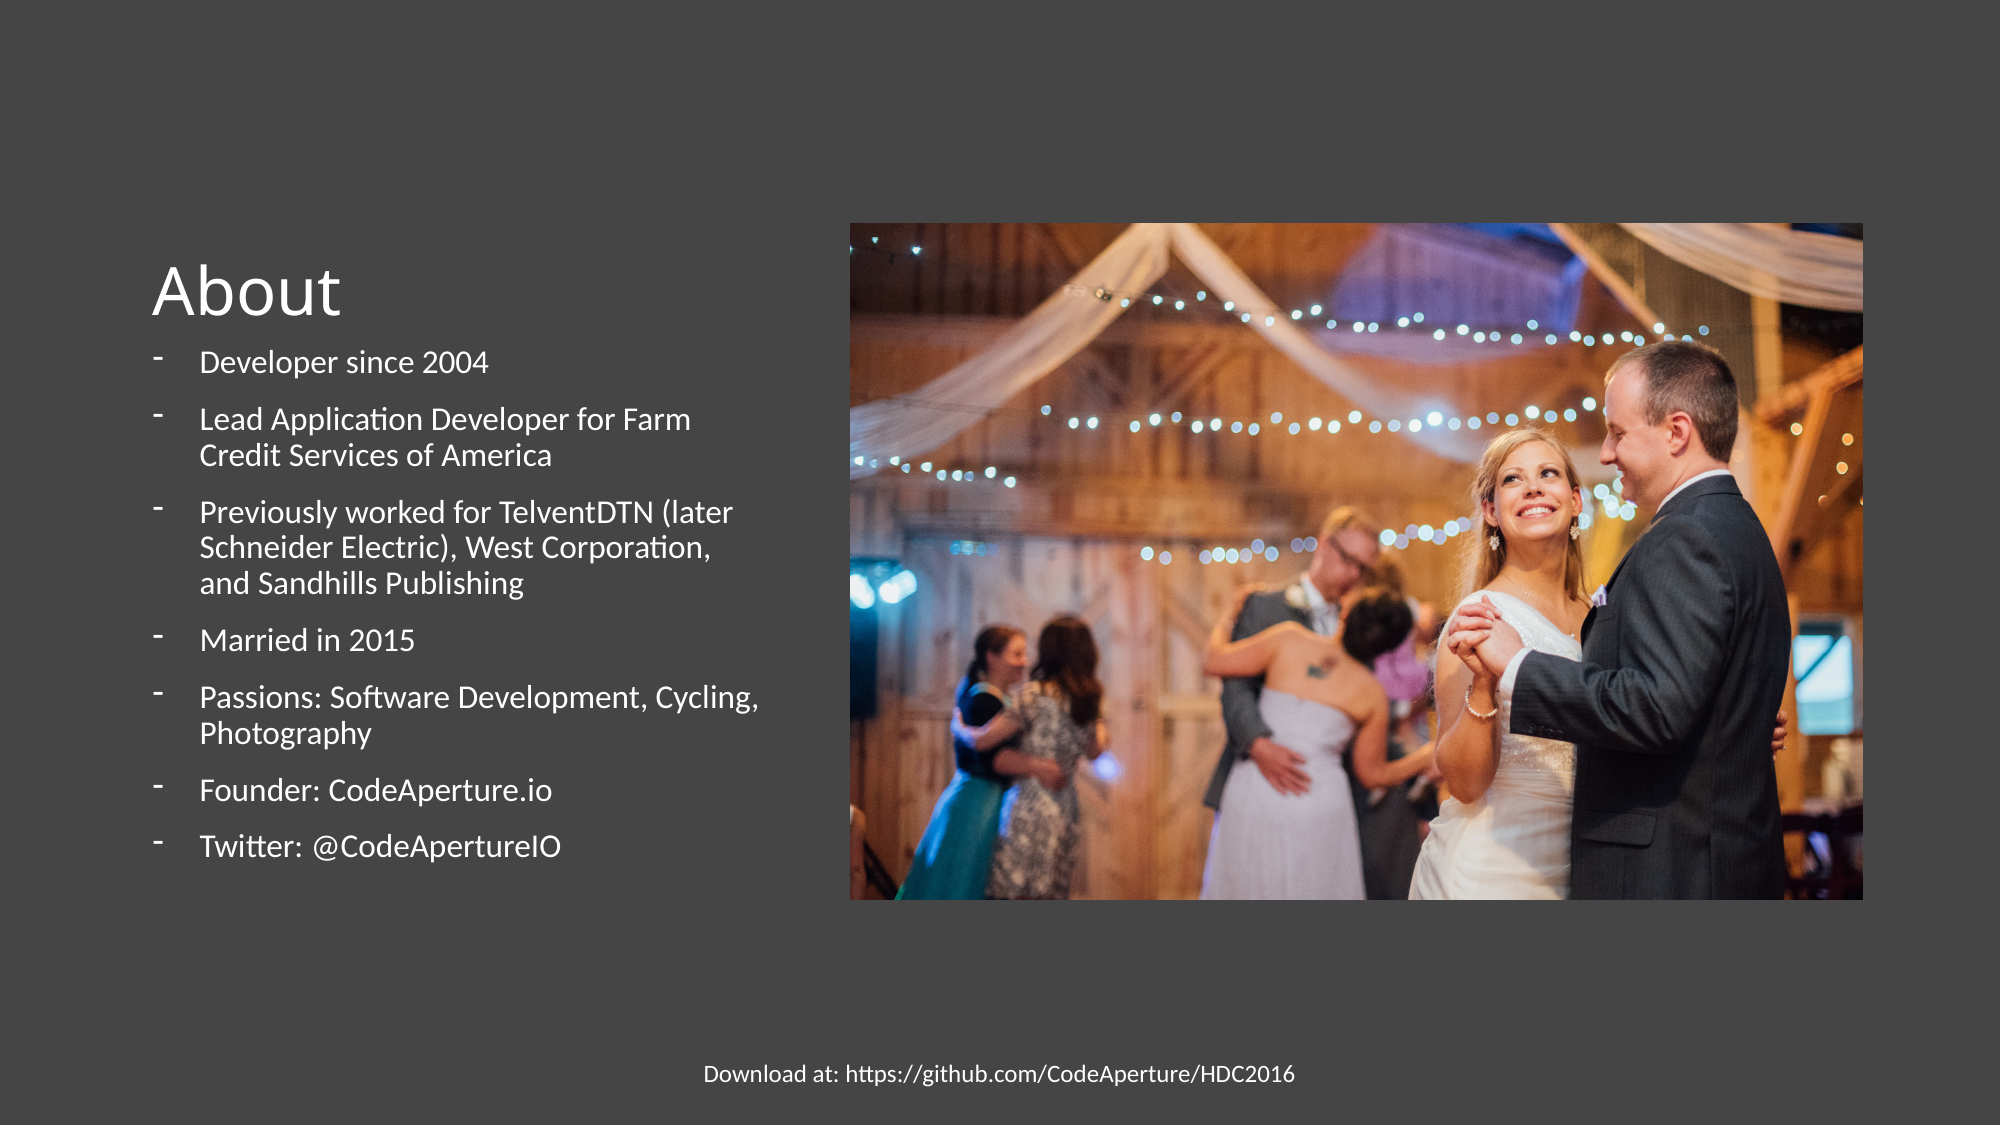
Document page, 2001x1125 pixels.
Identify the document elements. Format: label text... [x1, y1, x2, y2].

footer Download at: https://github.com/CodeAperture/HDC2016 [662, 1042, 1338, 1103]
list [850, 223, 1863, 900]
list Developer since 2004 Lead Application Developer for Farm Credit Services of America Previously worked for TelventDTN (later Schneider Electric), West Corporation, and Sandhills Publishing Married in 2015 Passions: Software Development, Cycling, Photography Founder: CodeAperture.io Twitter: @CodeApertureIO [137, 337, 783, 963]
title About [137, 75, 783, 337]
